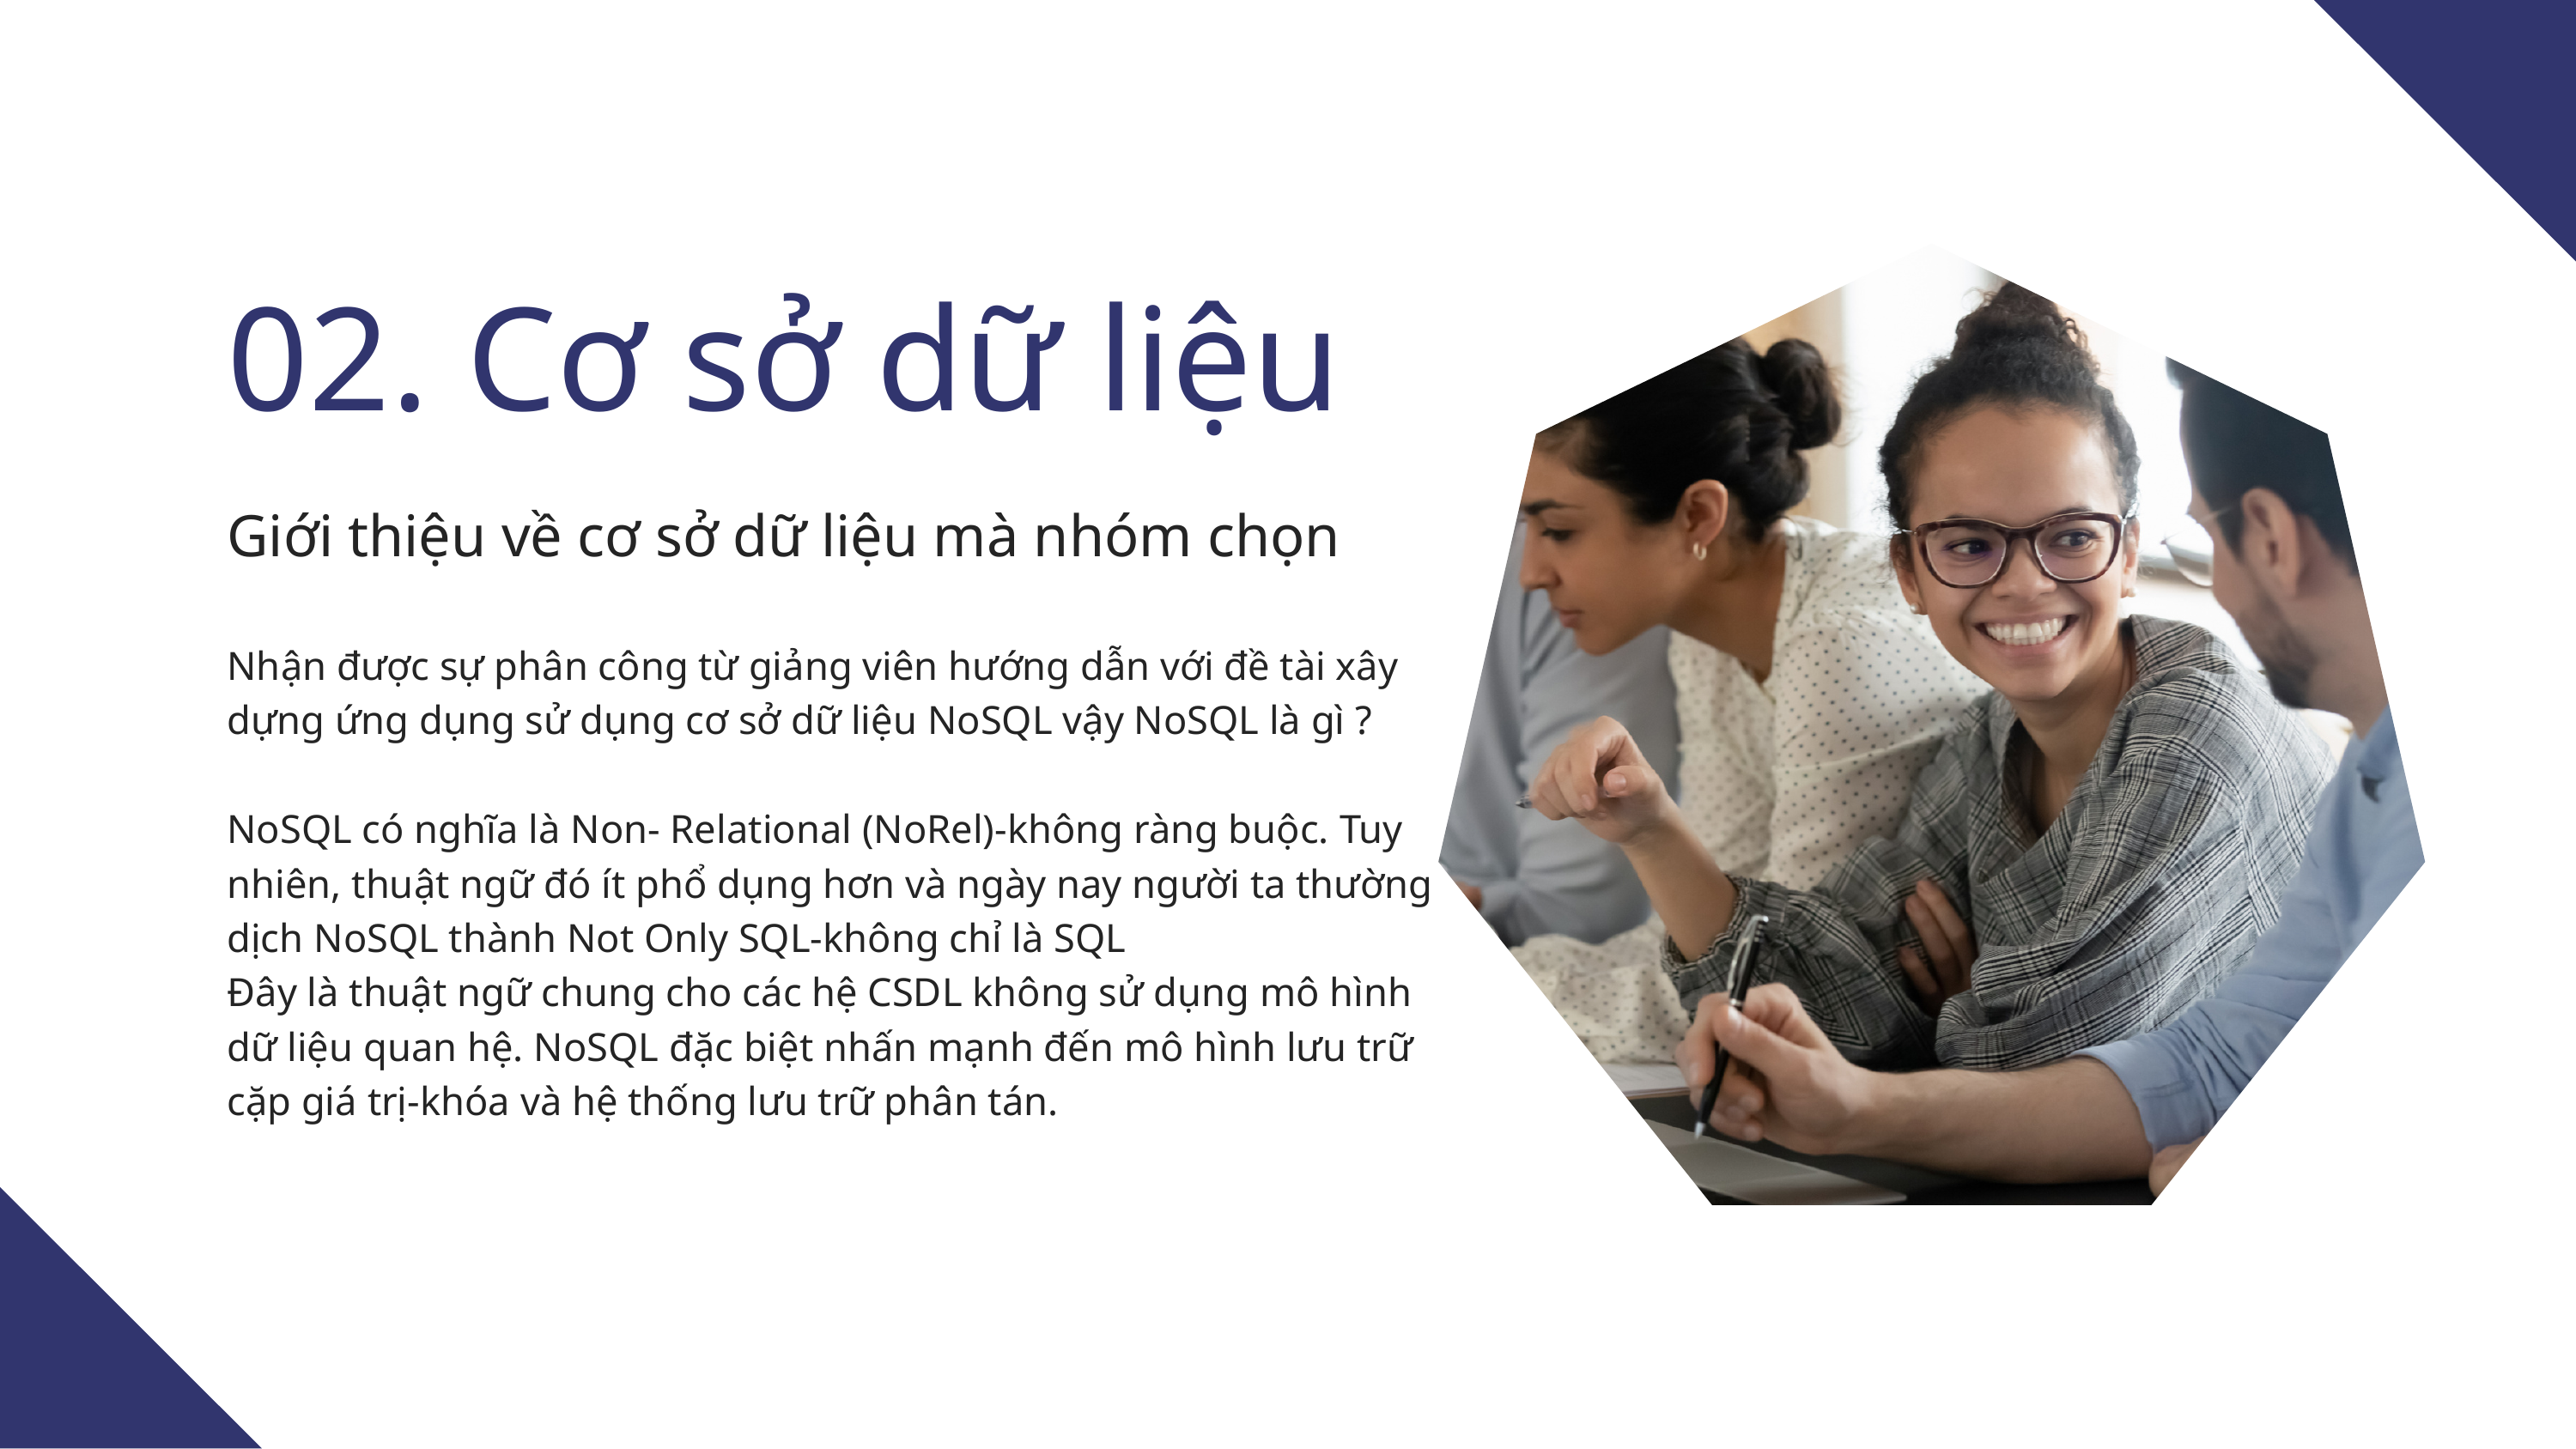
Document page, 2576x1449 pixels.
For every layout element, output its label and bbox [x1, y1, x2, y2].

text_box [2313, 0, 2576, 262]
text_box [1431, 224, 2432, 1224]
text_box [227, 268, 1427, 1181]
text_box [0, 1186, 263, 1449]
